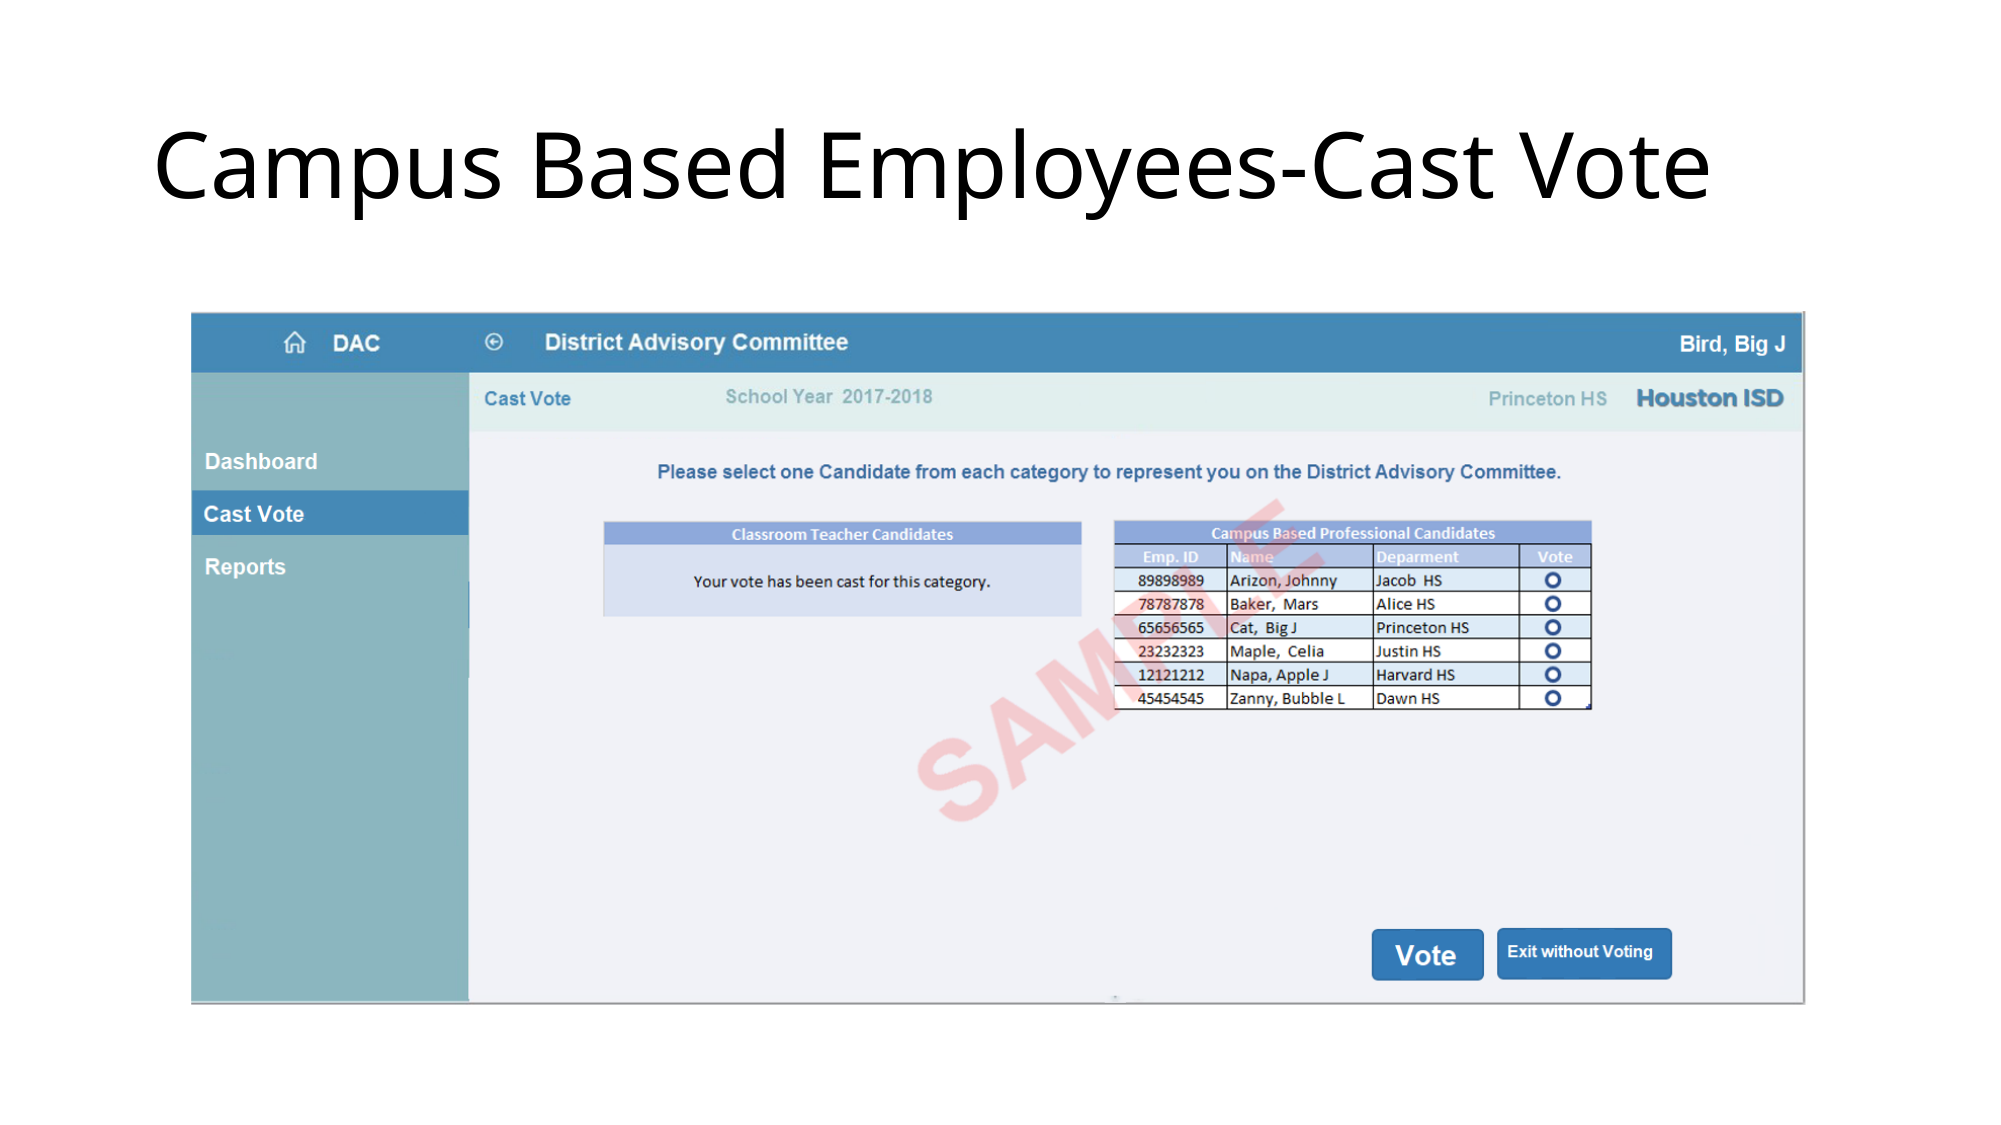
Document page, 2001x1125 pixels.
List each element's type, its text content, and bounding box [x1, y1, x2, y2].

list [173, 299, 1827, 1014]
title Campus Based Employees-Cast Vote [137, 59, 1863, 278]
